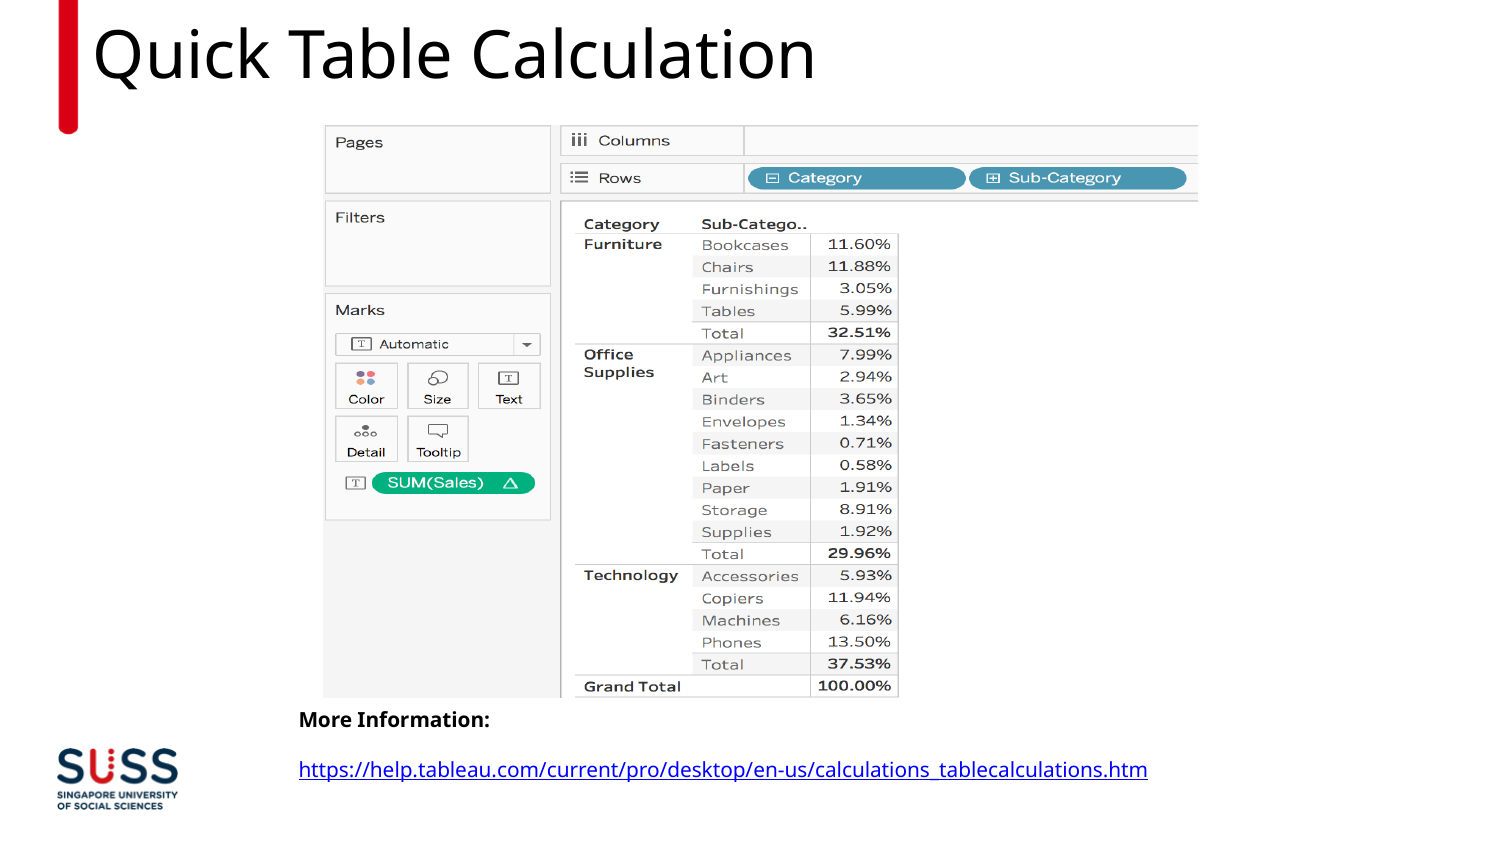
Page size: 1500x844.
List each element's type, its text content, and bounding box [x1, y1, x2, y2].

text_box Quick Table Calculation [77, 4, 1428, 126]
picture [57, 0, 81, 150]
picture [322, 125, 1198, 698]
text_box More Information: https://help.tableau.com/current/pro/desktop/en-us/calculations_tablecalculations.htm [283, 698, 1413, 792]
picture [57, 748, 178, 810]
